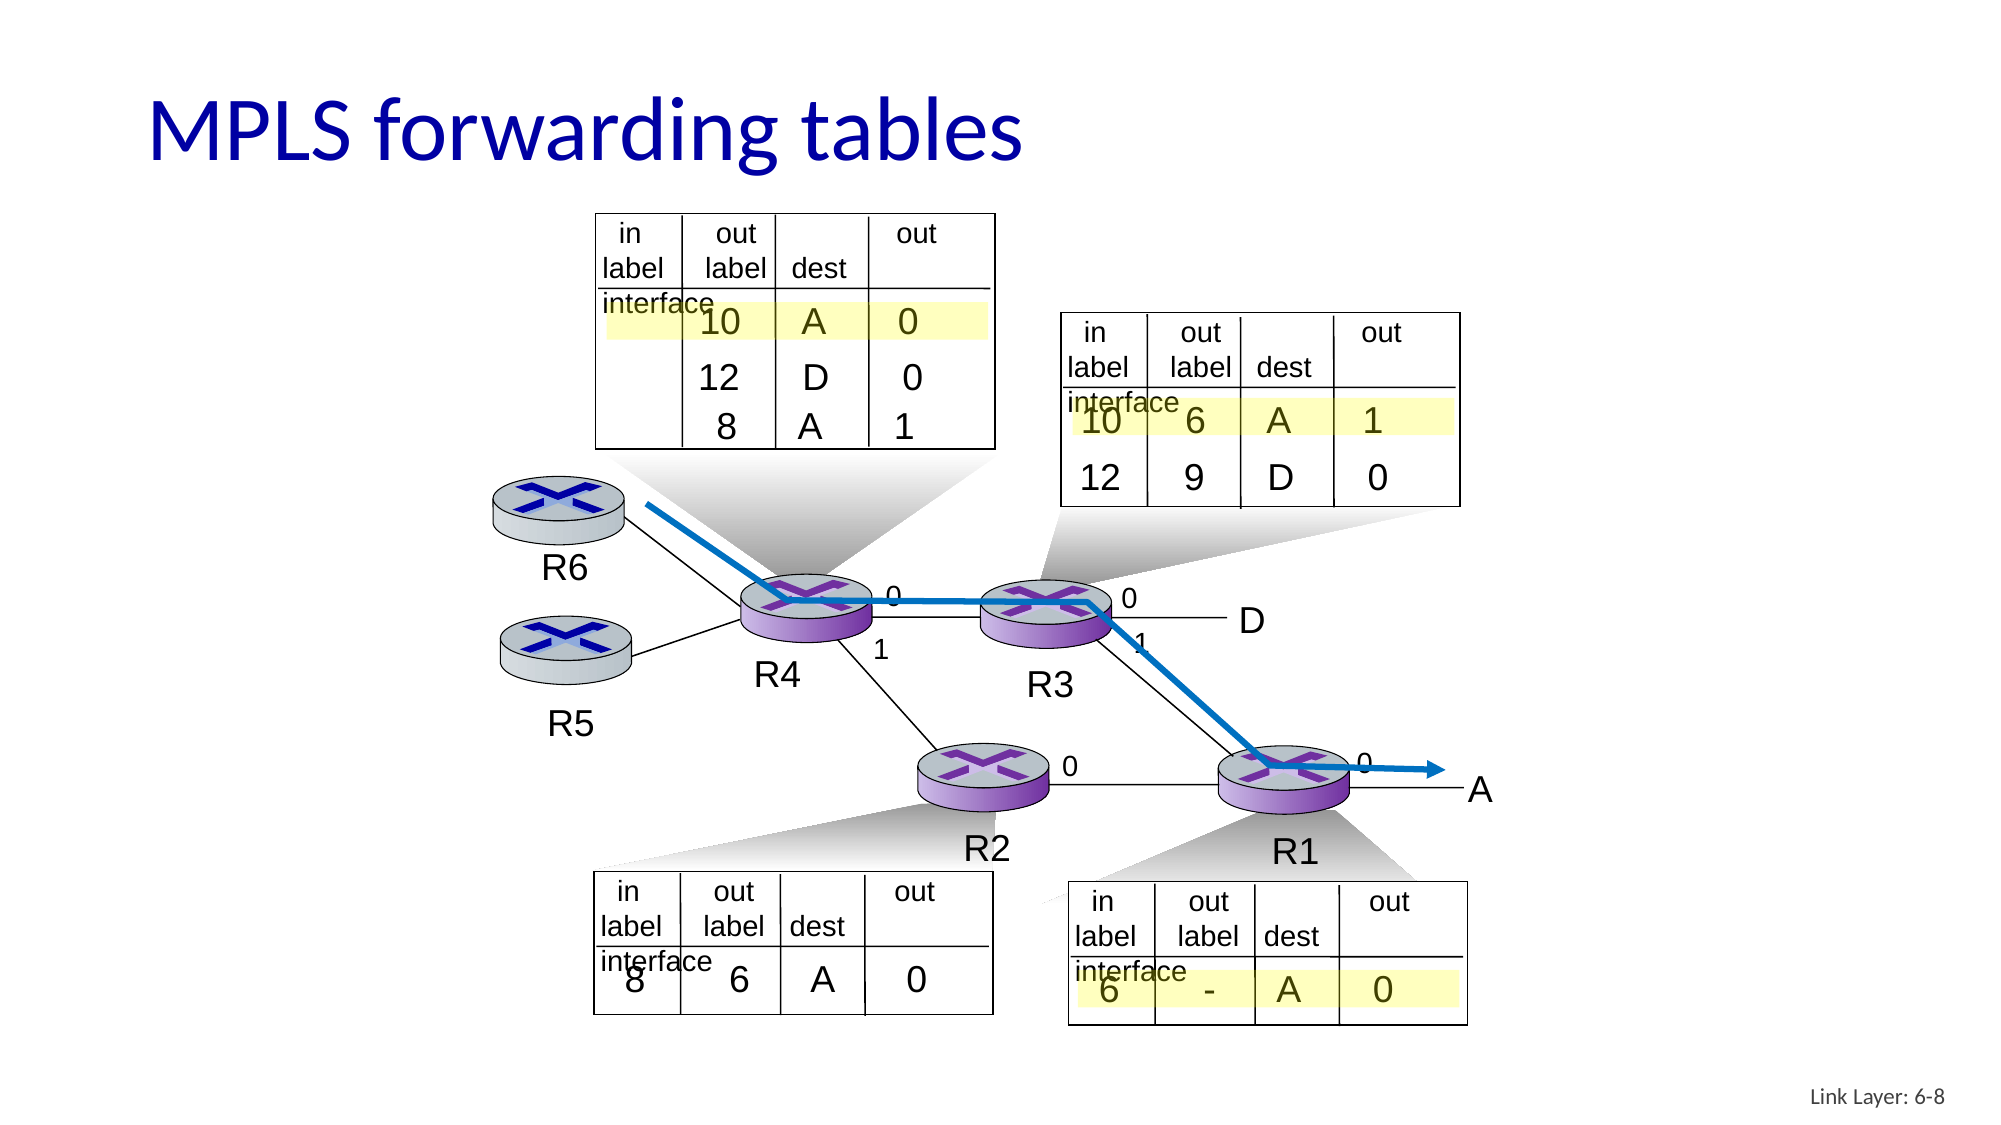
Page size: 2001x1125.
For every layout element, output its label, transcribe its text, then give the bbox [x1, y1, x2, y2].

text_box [1041, 877, 1478, 1027]
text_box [587, 206, 1006, 476]
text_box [492, 476, 606, 877]
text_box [1460, 305, 1471, 476]
title MPLS forwarding tables [131, 57, 1857, 205]
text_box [585, 877, 1004, 1016]
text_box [606, 302, 1460, 1008]
slide_number Link Layer: 6-8 [1510, 1065, 1961, 1125]
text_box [1460, 476, 1509, 877]
